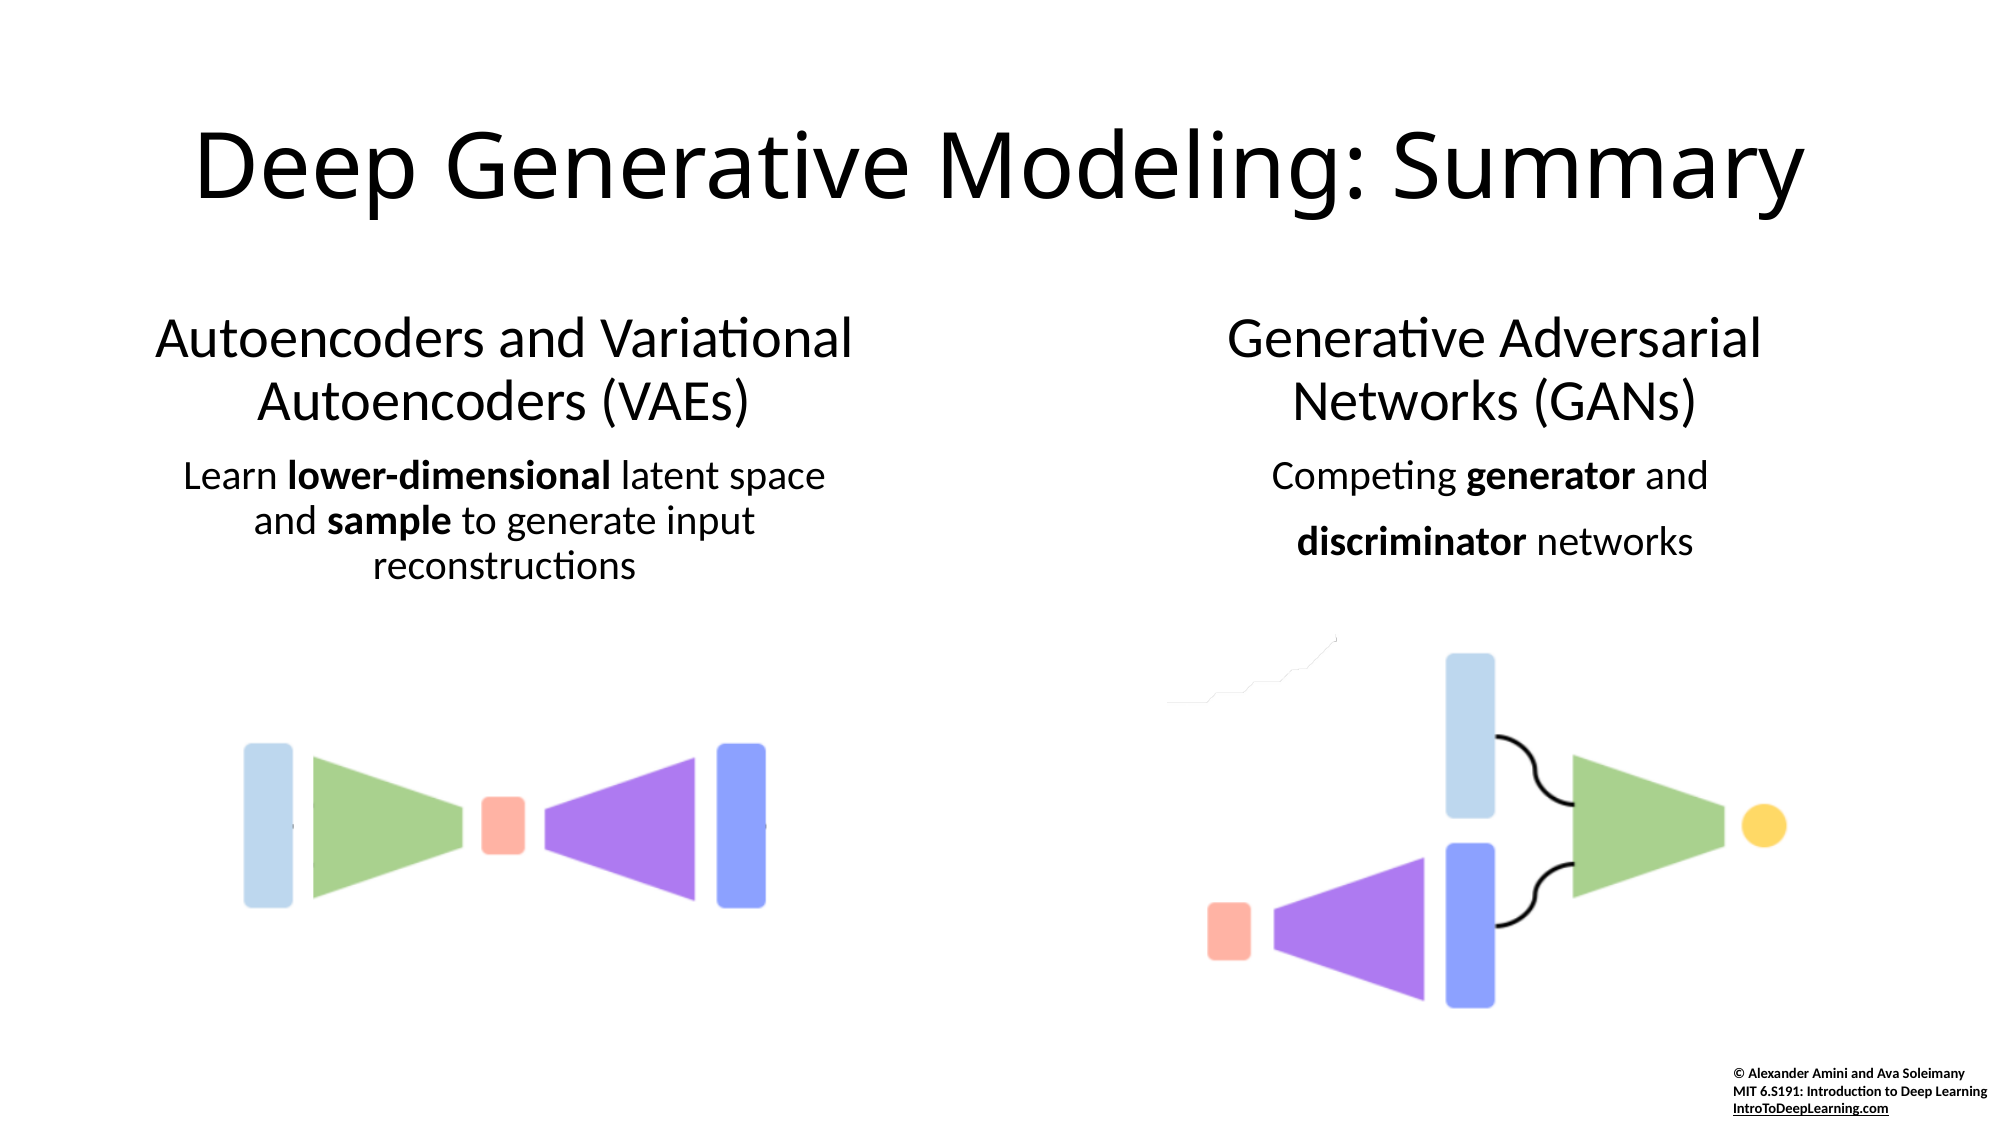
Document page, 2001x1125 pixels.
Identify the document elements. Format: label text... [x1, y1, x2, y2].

picture [313, 746, 535, 954]
picture [234, 738, 294, 916]
picture [705, 731, 767, 924]
title Deep Generative Modeling: Summary [137, 59, 1863, 278]
picture [1167, 634, 1823, 1020]
text_box Generative Adversarial Networks (GANs) Competing generator and discriminator networks [1128, 299, 1863, 1014]
picture [538, 746, 704, 908]
list Autoencoders and Variational Autoencoders (VAEs) Learn lower-dimensional latent space and sample to generate input reconstructions [137, 299, 872, 1014]
